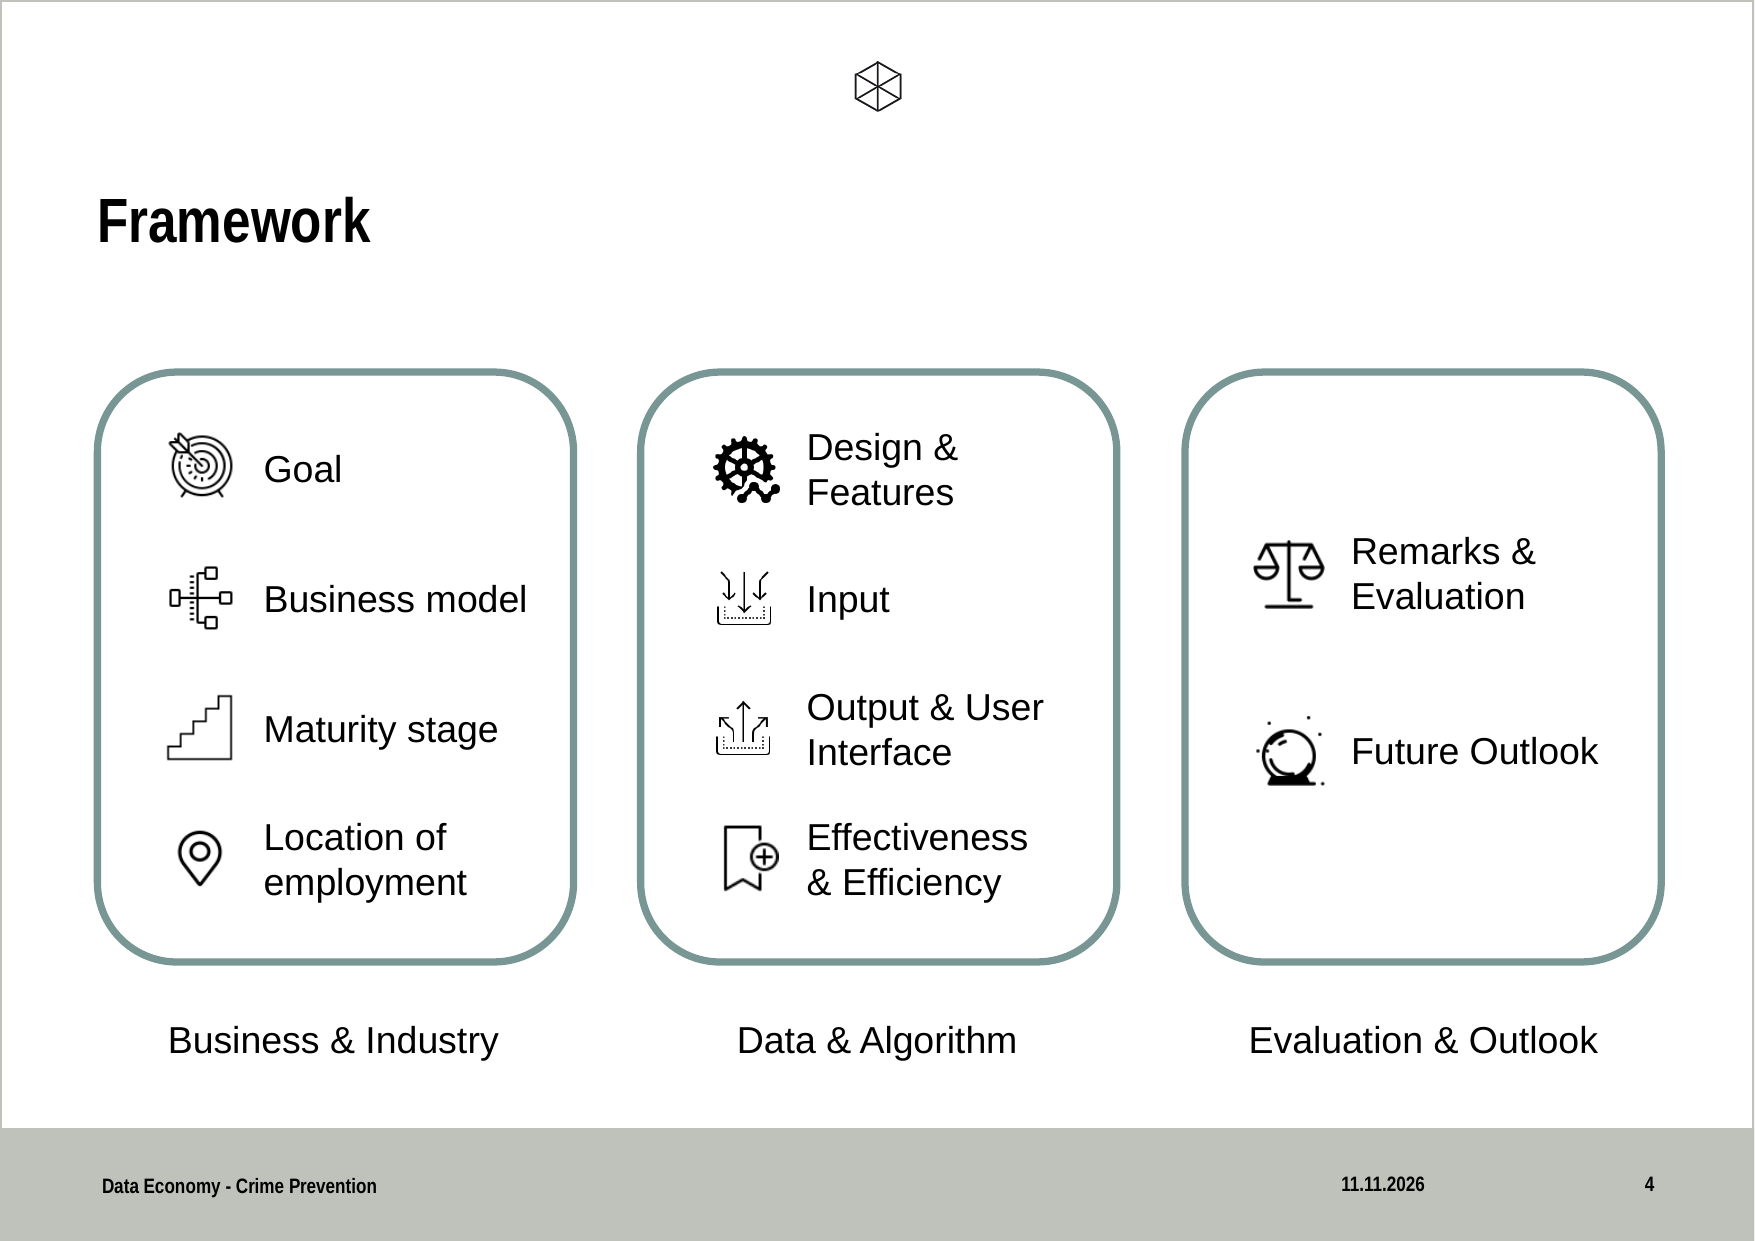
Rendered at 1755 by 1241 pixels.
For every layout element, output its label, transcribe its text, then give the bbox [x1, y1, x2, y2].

picture [1252, 537, 1325, 609]
picture [165, 562, 237, 634]
text_box Business & Industry [137, 1008, 529, 1069]
picture [708, 431, 780, 504]
text_box Data & Algorithm [681, 1009, 1073, 1069]
title Framework [97, 188, 1657, 340]
picture [1252, 714, 1325, 787]
footer Data Economy - Crime Prevention [85, 1158, 869, 1211]
picture [165, 431, 237, 504]
text_box [638, 369, 1119, 965]
picture [708, 562, 780, 634]
text_box [95, 369, 576, 965]
picture [164, 822, 236, 895]
slide_number 4 [1538, 1157, 1655, 1210]
picture [164, 692, 236, 764]
text_box [1182, 369, 1664, 965]
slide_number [1243, 1157, 1441, 1210]
picture [686, 61, 1068, 124]
picture [707, 822, 779, 895]
picture [707, 692, 779, 764]
text_box Evaluation & Outlook [1227, 1008, 1619, 1068]
